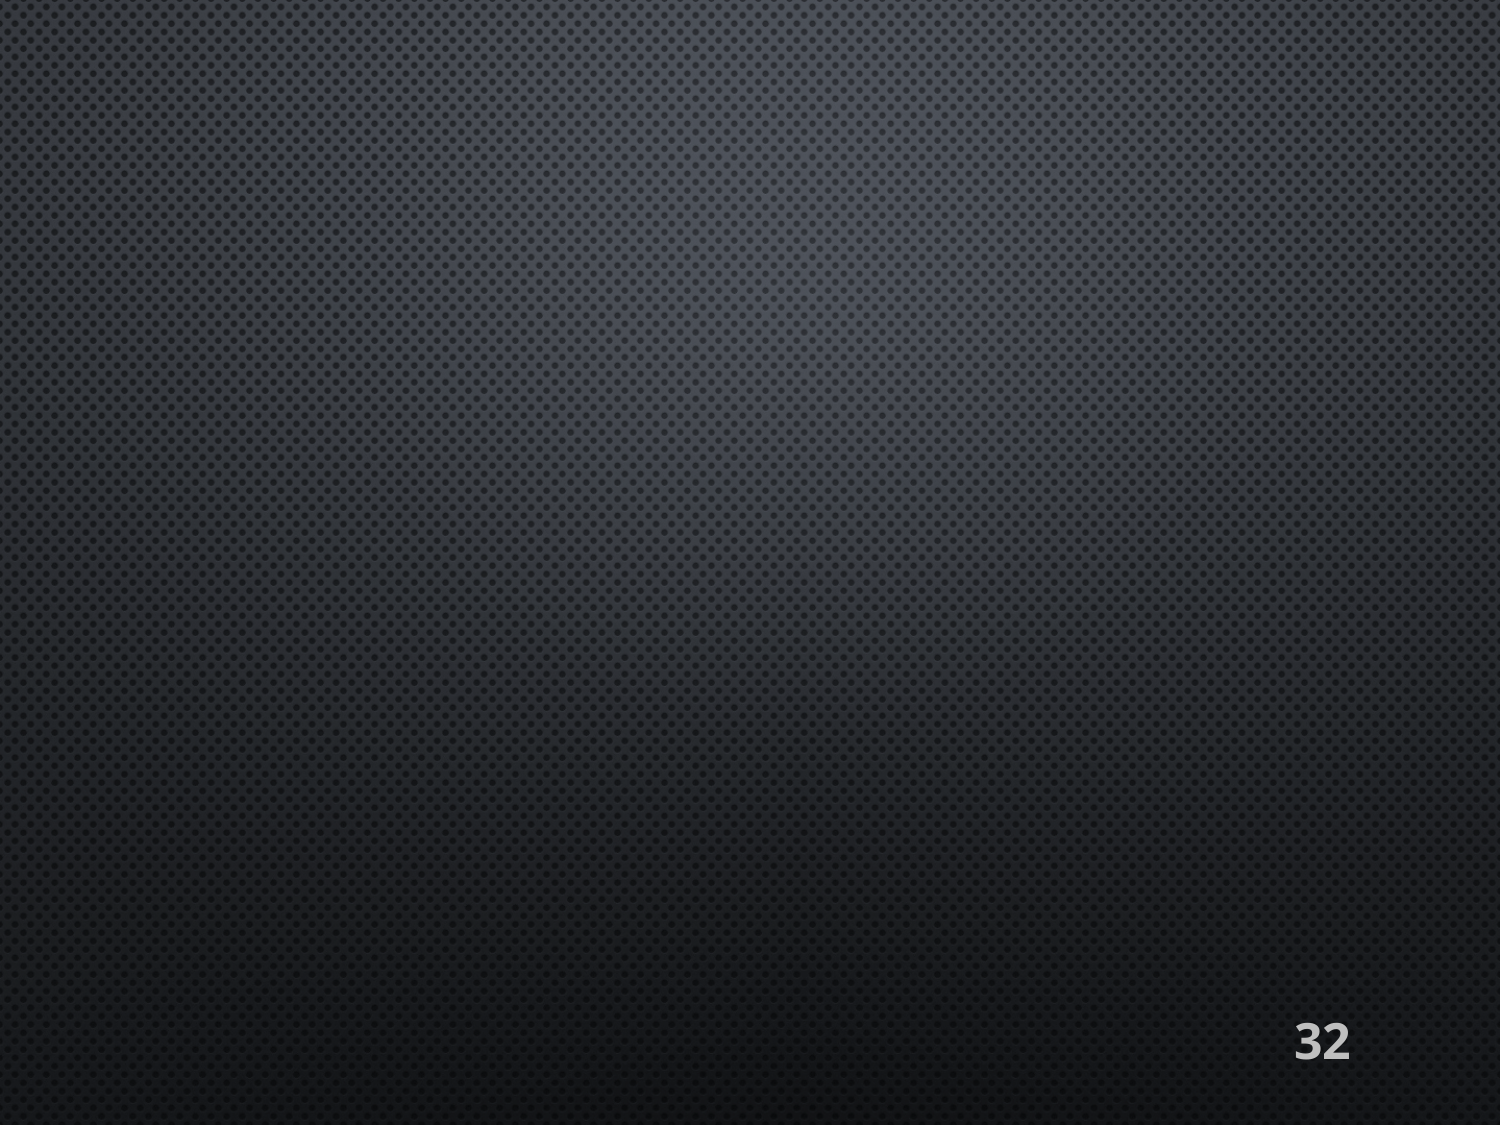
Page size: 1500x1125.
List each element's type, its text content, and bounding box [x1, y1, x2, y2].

slide_number 32 [1171, 1013, 1367, 1074]
